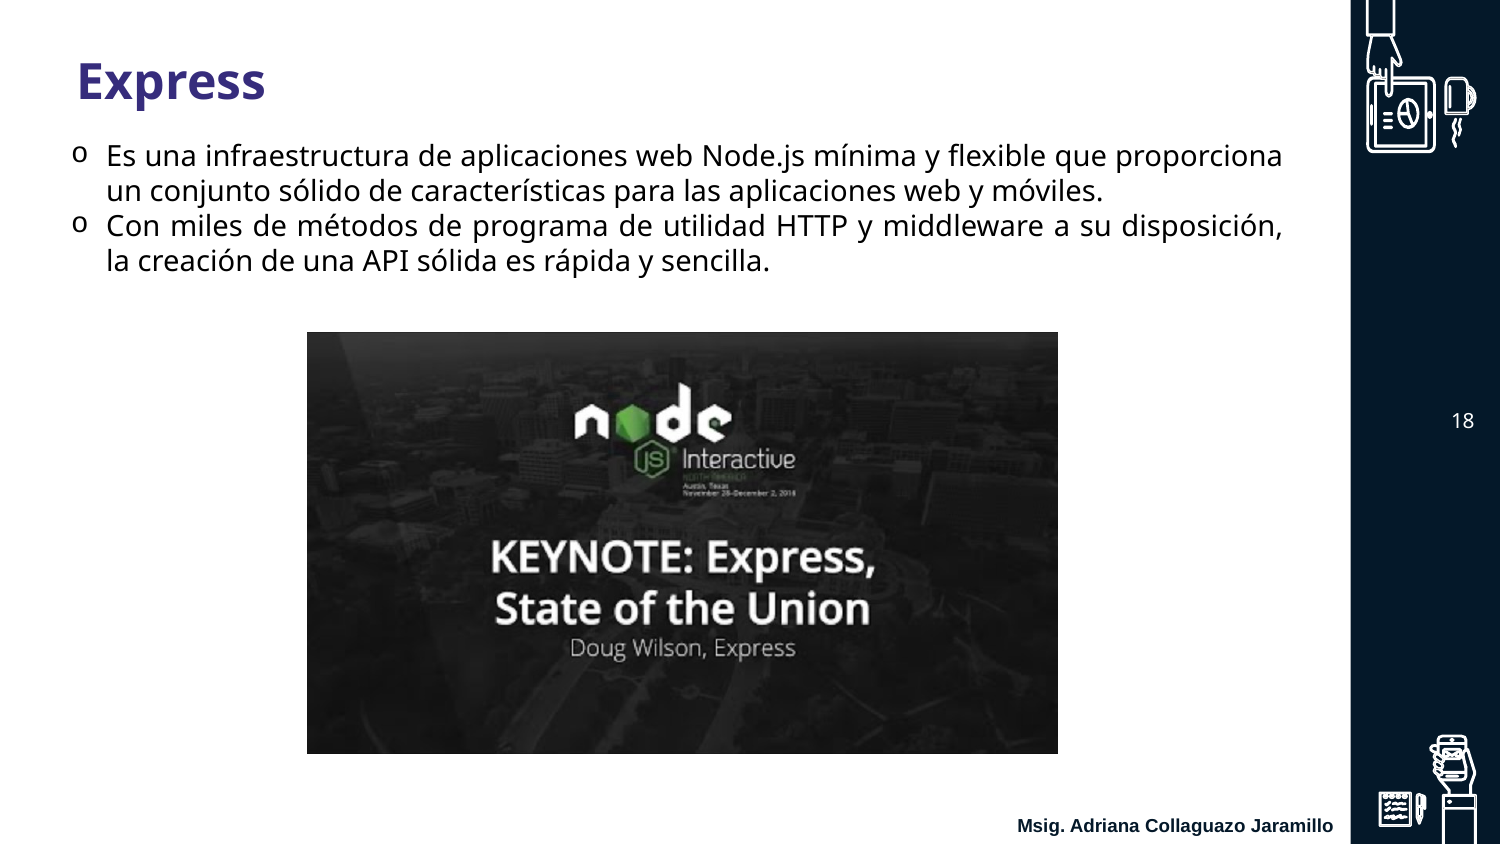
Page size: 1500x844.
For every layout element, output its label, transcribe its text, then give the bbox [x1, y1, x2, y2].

text_box Es una infraestructura de aplicaciones web Node.js mínima y flexible que proporciona un conjunto sólido de características para las aplicaciones web y móviles. Con miles de métodos de programa de utilidad HTTP y middleware a su disposición, la creación de una API sólida es rápida y sencilla. [56, 129, 1300, 285]
picture [307, 331, 1058, 755]
text_box Express [65, 55, 1300, 115]
slide_number ‹#› [1425, 362, 1500, 482]
